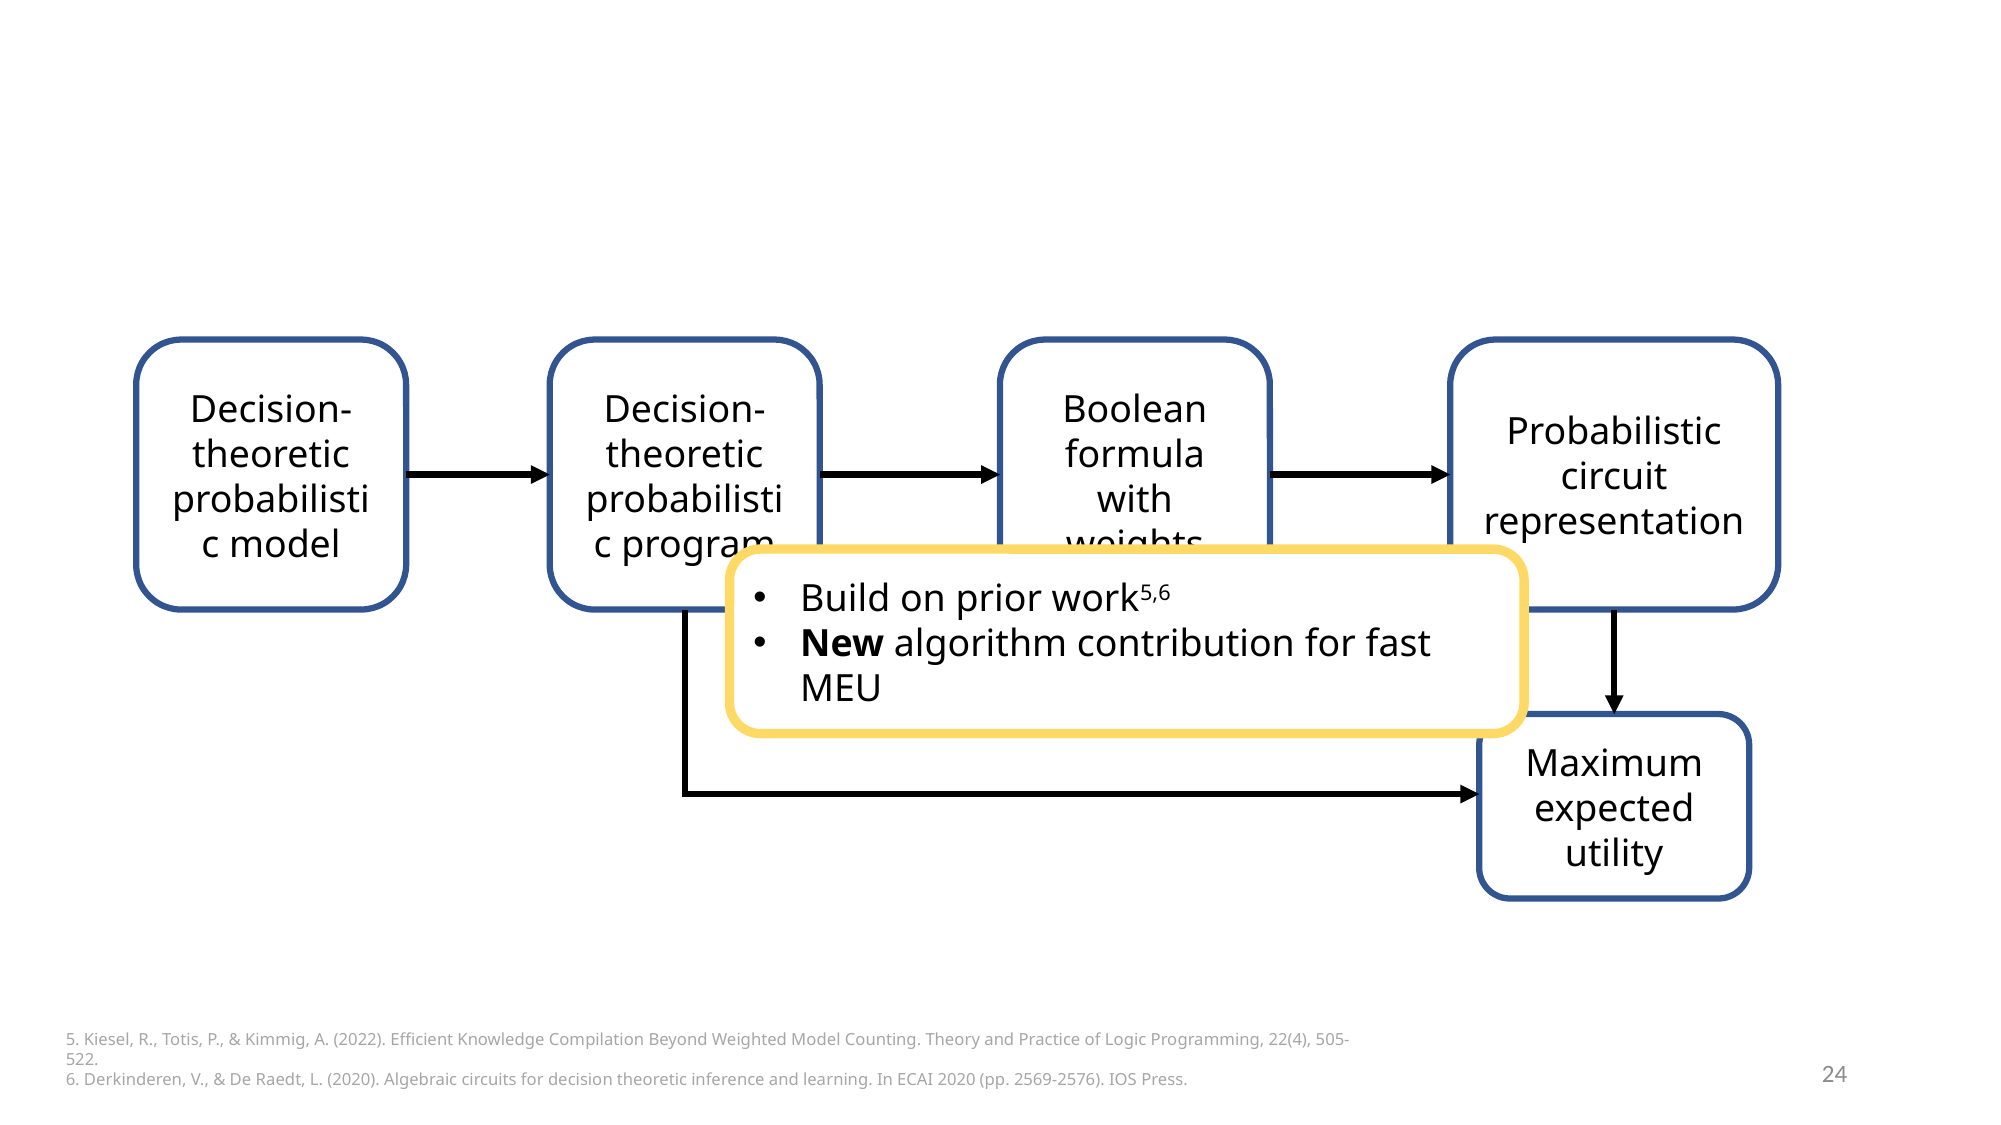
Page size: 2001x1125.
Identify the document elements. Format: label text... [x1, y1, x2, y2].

text_box Decision-theoretic probabilistic program [548, 338, 821, 611]
text_box Probabilistic circuit representation [1449, 338, 1780, 611]
slide_number 24 [1412, 1042, 1863, 1103]
text_box Build on prior work5,6 New algorithm contribution for fast MEU [728, 548, 989, 735]
text_box Boolean formula with weights [1175, 338, 1271, 548]
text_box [989, 304, 1175, 1100]
text_box Decision-theoretic probabilistic model [135, 338, 408, 611]
text_box 5. Kiesel, R., Totis, P., & Kimmig, A. (2022). Efficient Knowledge Compilation Beyond Weighted Model Counting. Theory and Practice of Logic Programming, 22(4), 505-522. 6. Derkinderen, V., & De Raedt, L. (2020). Algebraic circuits for decision theoretic inference and learning. In ECAI 2020 (pp. 2569-2576). IOS Press. [1175, 1021, 1394, 1097]
text_box Maximum expected utility [1478, 712, 1751, 900]
text_box Build on prior work5,6 New algorithm contribution for fast MEU [1175, 548, 1526, 735]
text_box 5. Kiesel, R., Totis, P., & Kimmig, A. (2022). Efficient Knowledge Compilation Beyond Weighted Model Counting. Theory and Practice of Logic Programming, 22(4), 505-522. 6. Derkinderen, V., & De Raedt, L. (2020). Algebraic circuits for decision theoretic inference and learning. In ECAI 2020 (pp. 2569-2576). IOS Press. [51, 1021, 989, 1097]
